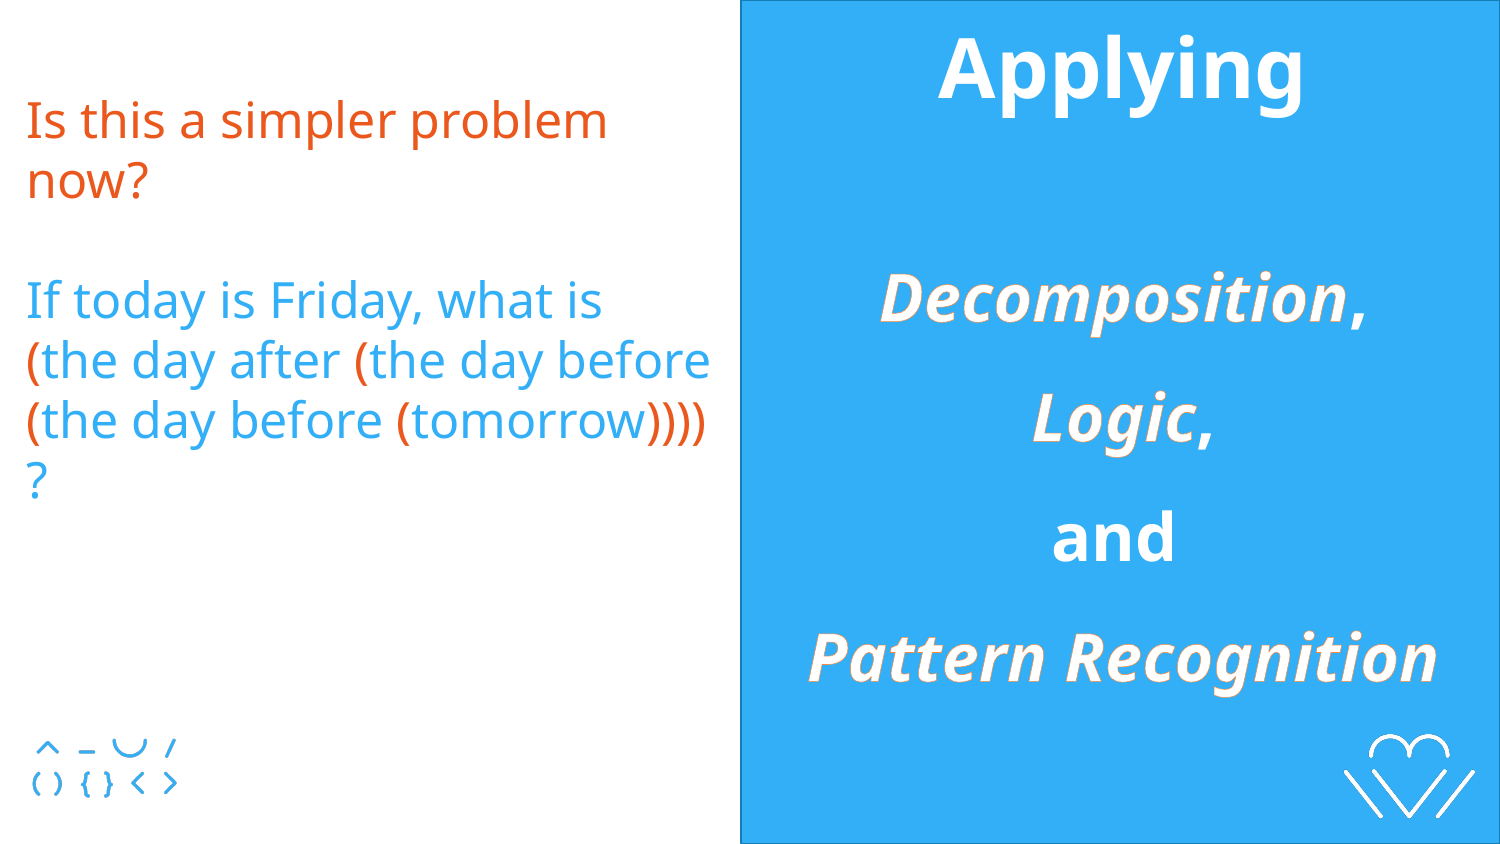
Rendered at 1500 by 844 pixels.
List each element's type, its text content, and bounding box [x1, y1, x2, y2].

picture [26, 733, 183, 803]
list Applying Decomposition, Logic, and Pattern Recognition [753, 0, 1494, 844]
text_box Is this a simpler problem now? If today is Friday, what is (the day after (the day before (the day before (tomorrow)))) ? [11, 73, 734, 602]
